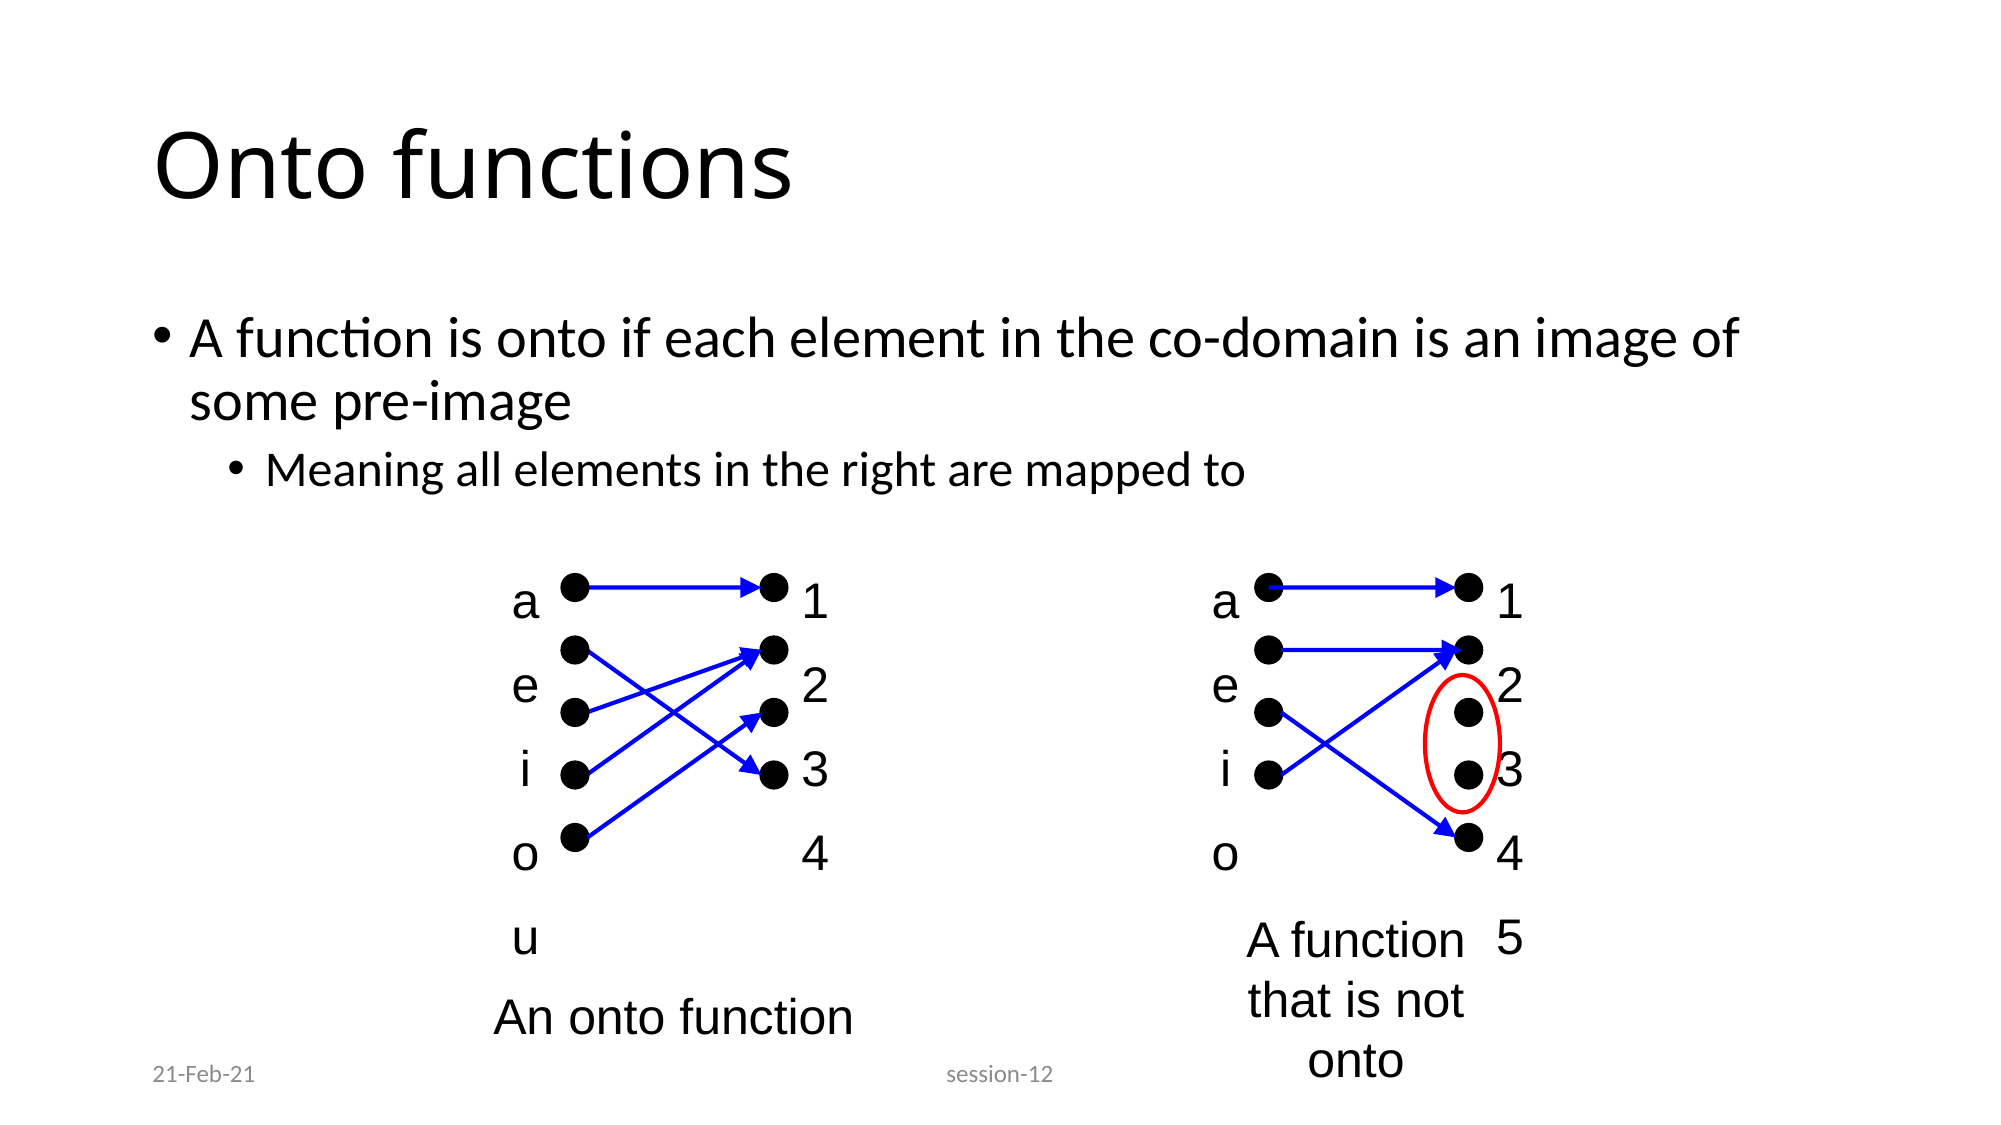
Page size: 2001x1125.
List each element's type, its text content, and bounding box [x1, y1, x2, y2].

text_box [476, 537, 872, 1054]
footer session-12 [662, 1042, 1338, 1103]
slide_number 21-Feb-21 [137, 1042, 588, 1103]
list A function is onto if each element in the co-domain is an image of some pre-image Meaning all elements in the right are mapped to [137, 299, 1863, 1014]
title Onto functions [137, 59, 1863, 278]
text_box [1196, 537, 1540, 1097]
